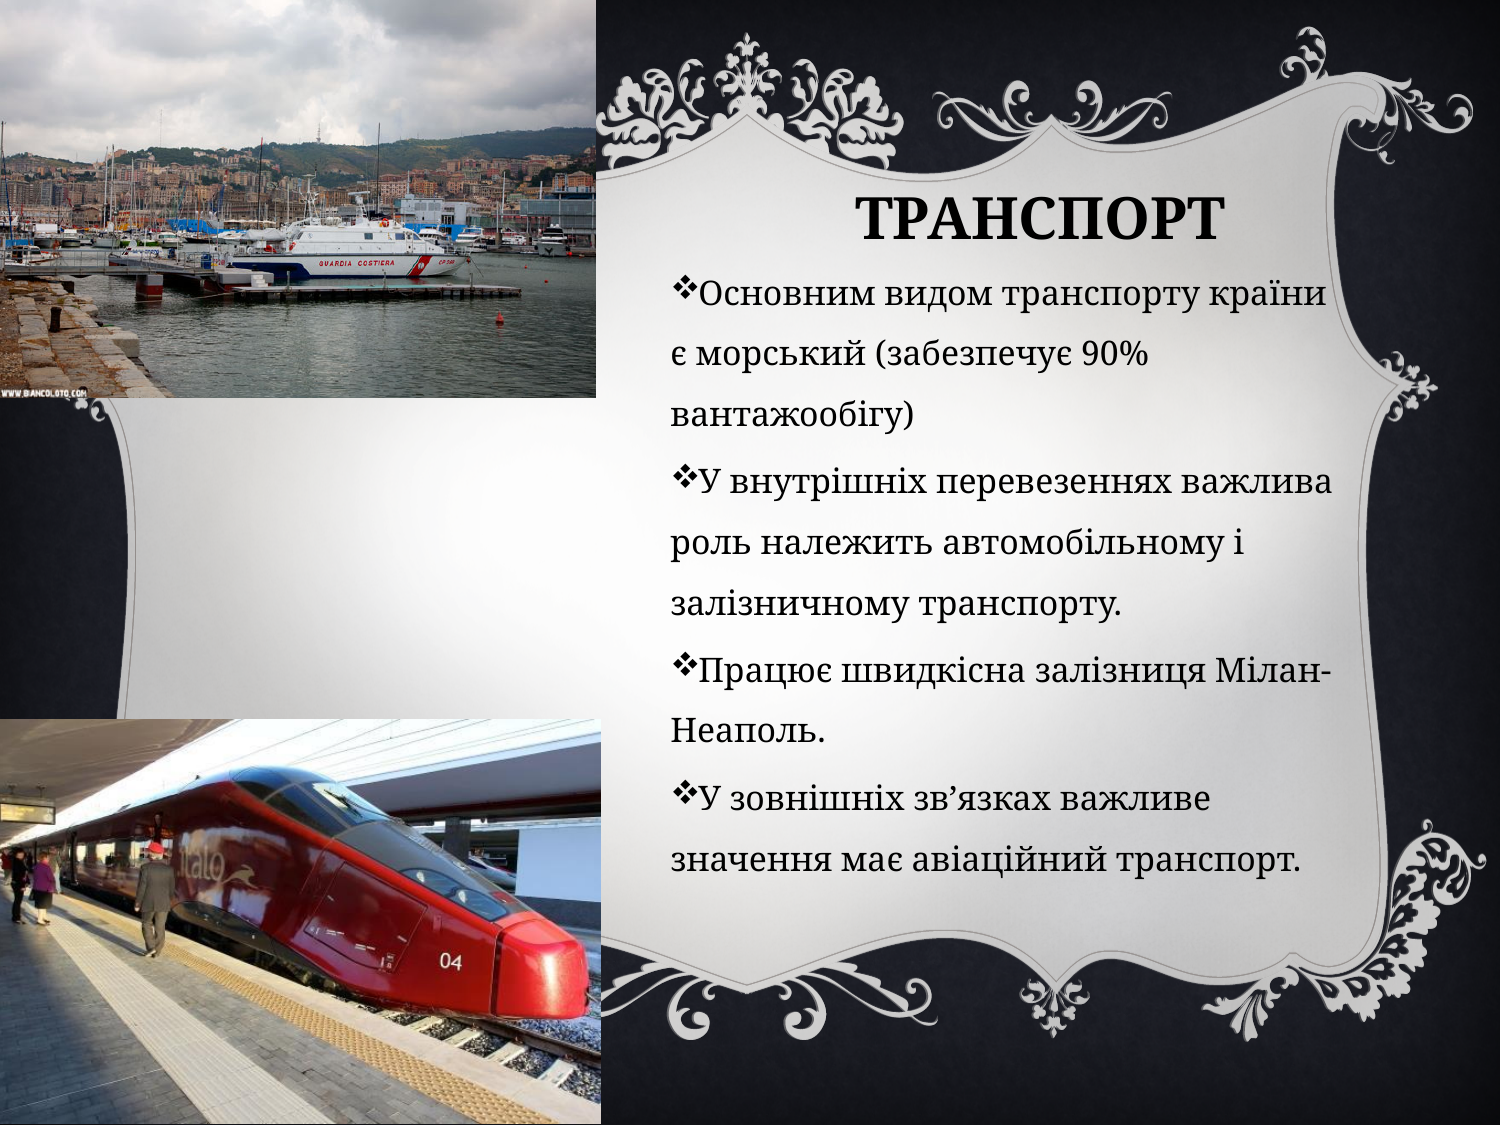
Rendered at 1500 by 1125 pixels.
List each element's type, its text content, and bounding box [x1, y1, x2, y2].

picture [0, 0, 1500, 1125]
title ТРАНСПОРТ [809, 160, 1272, 243]
list Основним видом транспорту країни є морський (забезпечує 90% вантажообігу) У внутрішніх перевезеннях важлива роль належить автомобільному і залізничному транспорту. Працює швидкісна залізниця Мілан-Неаполь. У зовнішніх зв’язках важливе значення має авіаційний транспорт. [655, 243, 1353, 909]
